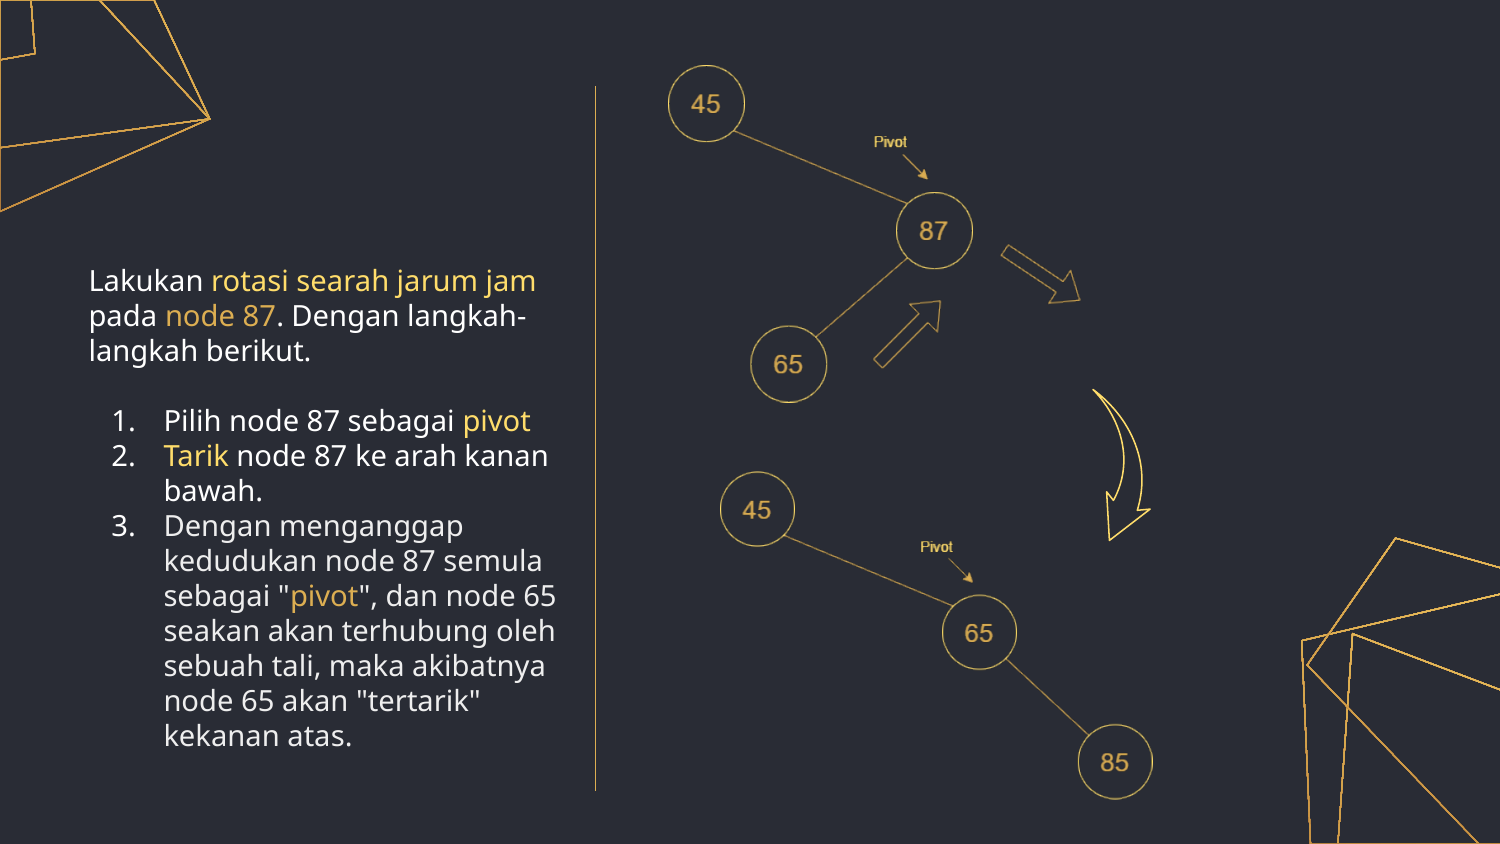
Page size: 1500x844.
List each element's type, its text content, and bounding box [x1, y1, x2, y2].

text_box [1093, 389, 1142, 469]
picture [668, 65, 1081, 403]
picture [720, 471, 1154, 801]
text_box Lakukan rotasi searah jarum jam pada node 87. Dengan langkah-langkah berikut. Pilih node 87 sebagai pivot Tarik node 87 ke arah kanan bawah. Dengan menganggap kedudukan node 87 semula sebagai "pivot", dan node 65 seakan akan terhubung oleh sebuah tali, maka akibatnya node 65 akan "tertarik" kekanan atas. [73, 247, 583, 767]
